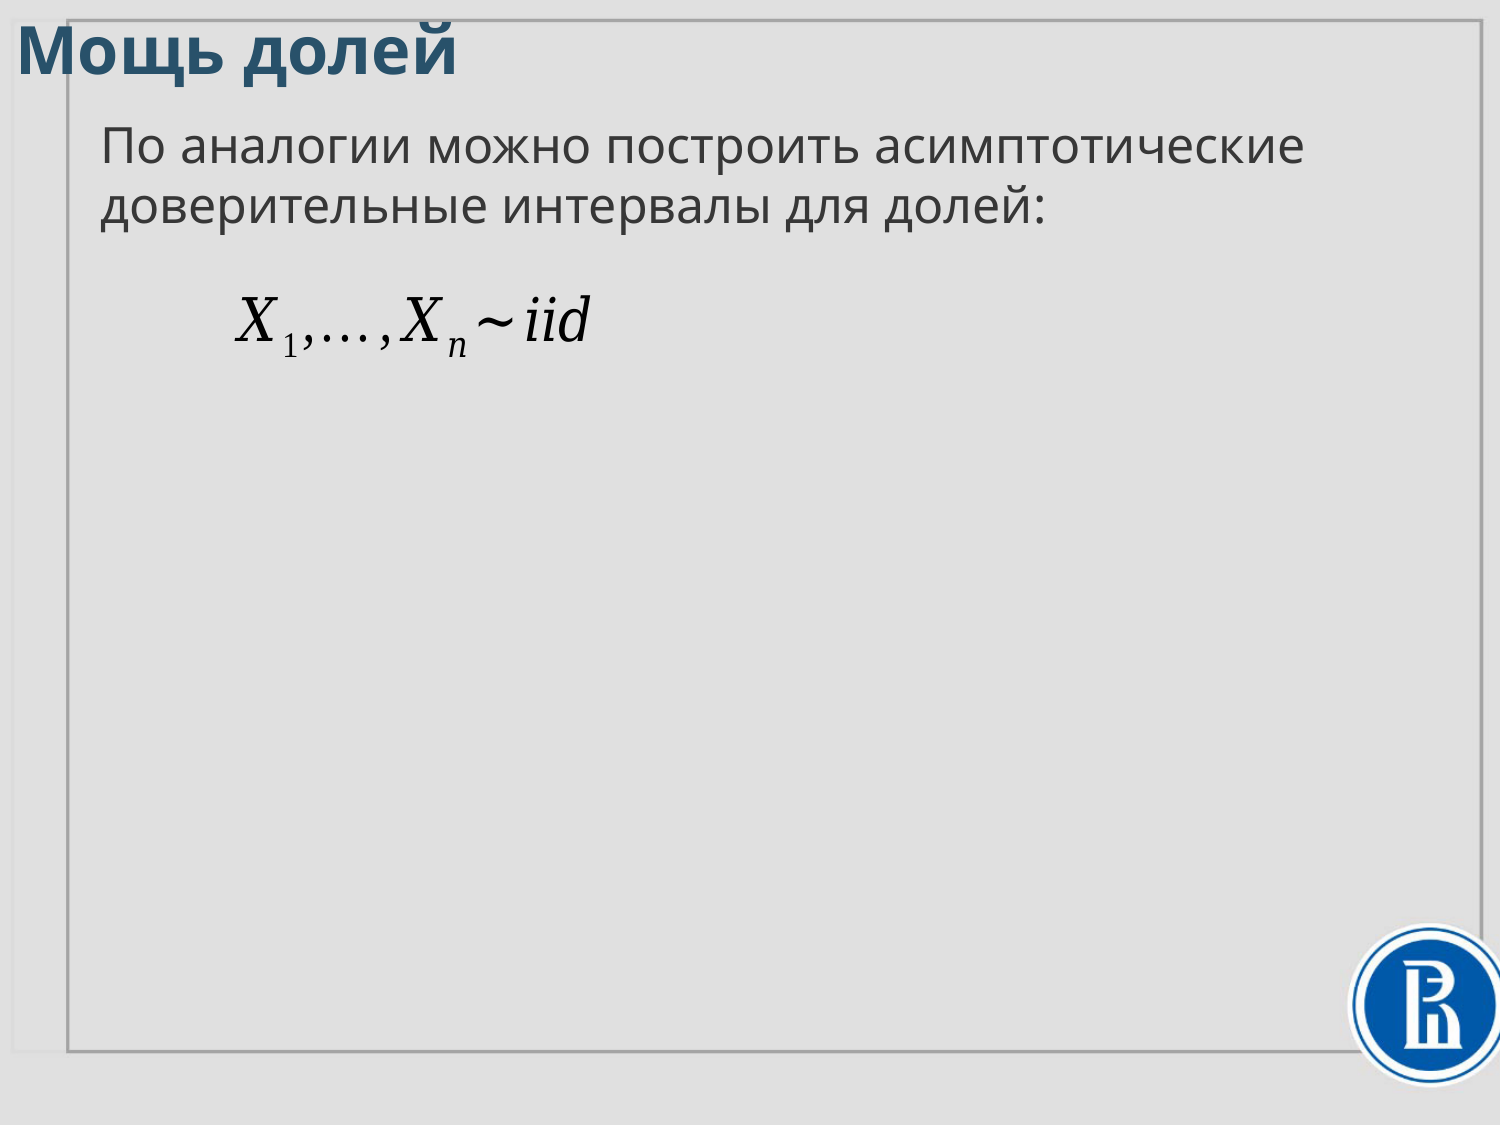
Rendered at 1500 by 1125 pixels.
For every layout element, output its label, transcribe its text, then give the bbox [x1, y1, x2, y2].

text_box По аналогии можно построить асимптотические доверительные интервалы для долей: [100, 113, 1471, 249]
picture [0, 102, 1500, 1125]
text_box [231, 251, 1340, 403]
title Мощь долей [0, 0, 1500, 102]
